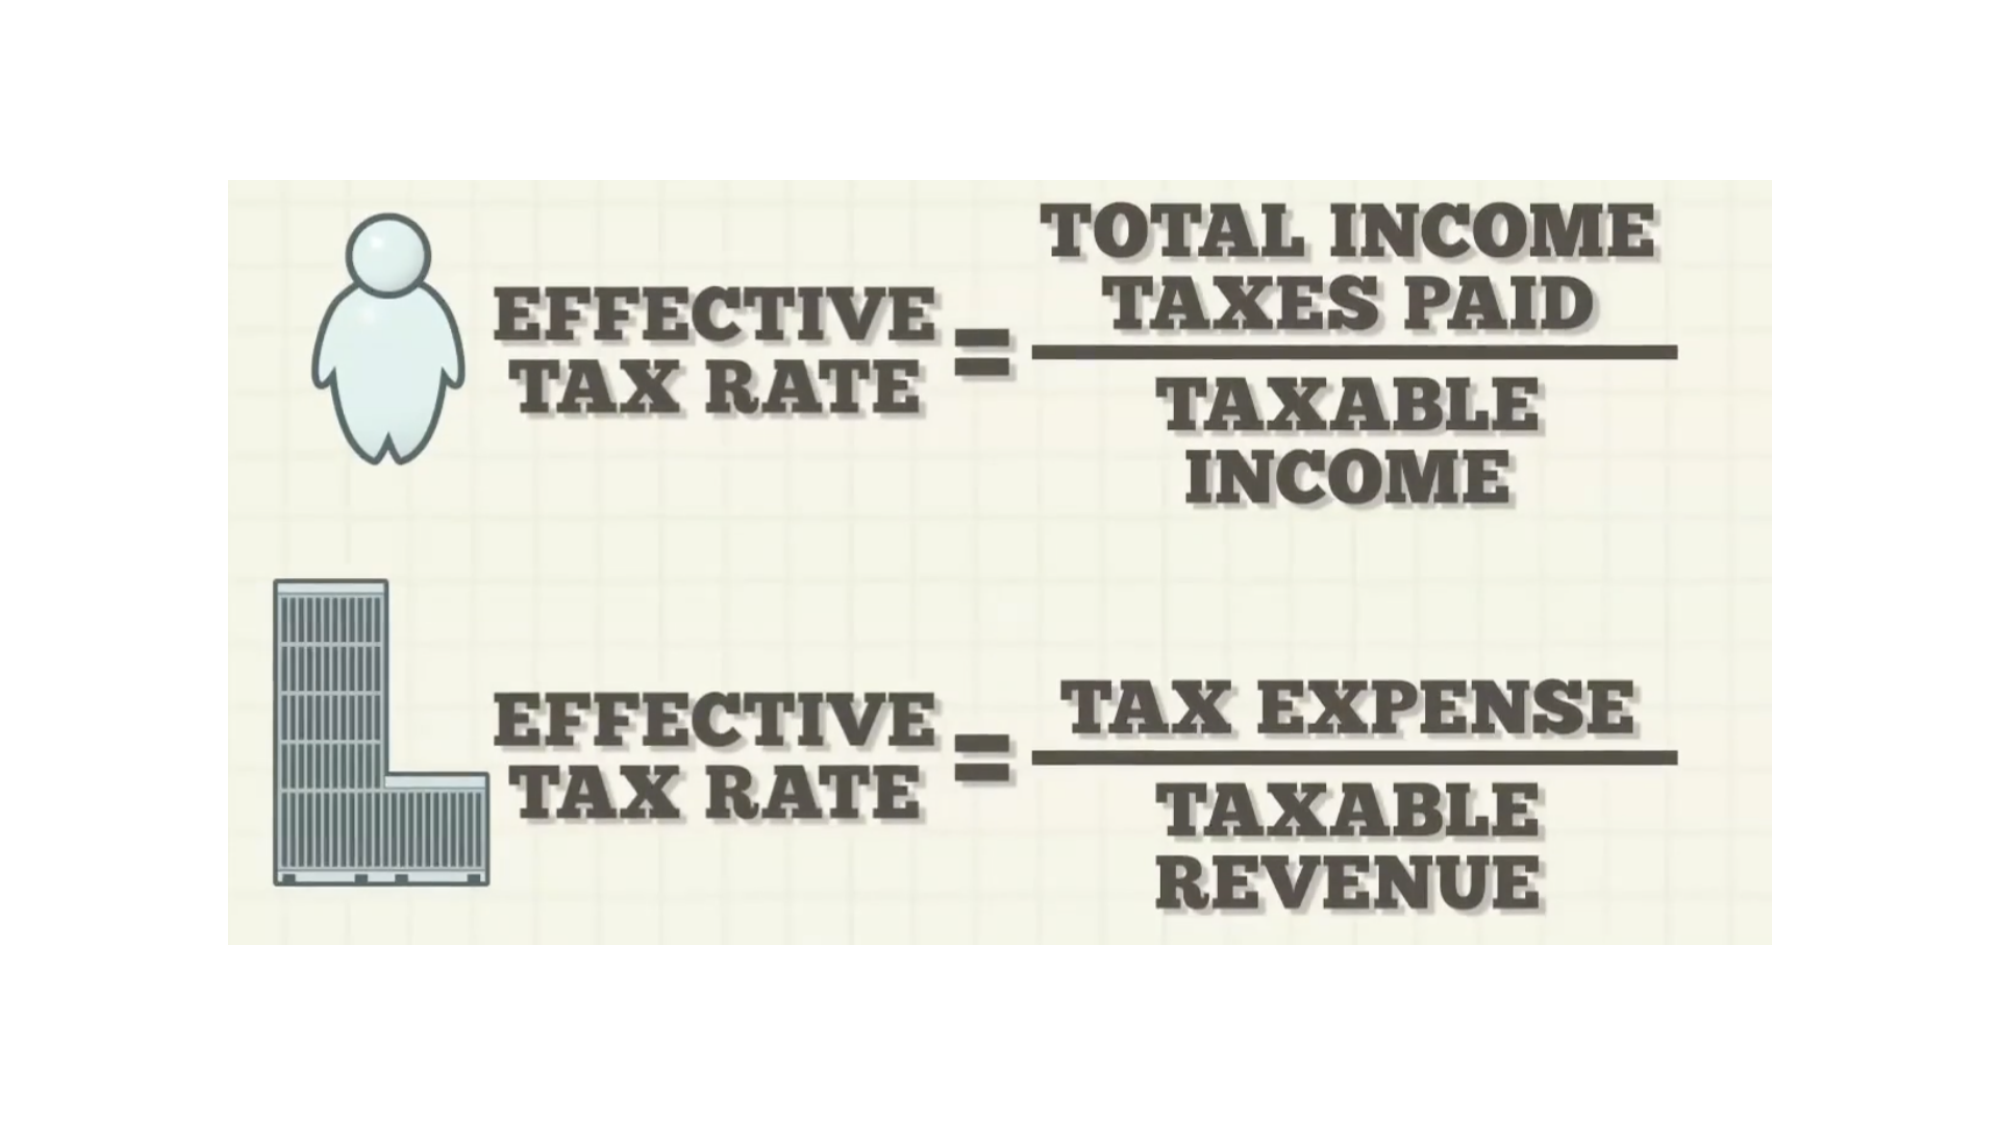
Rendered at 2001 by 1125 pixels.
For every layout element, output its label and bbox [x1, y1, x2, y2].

picture [228, 180, 1772, 945]
